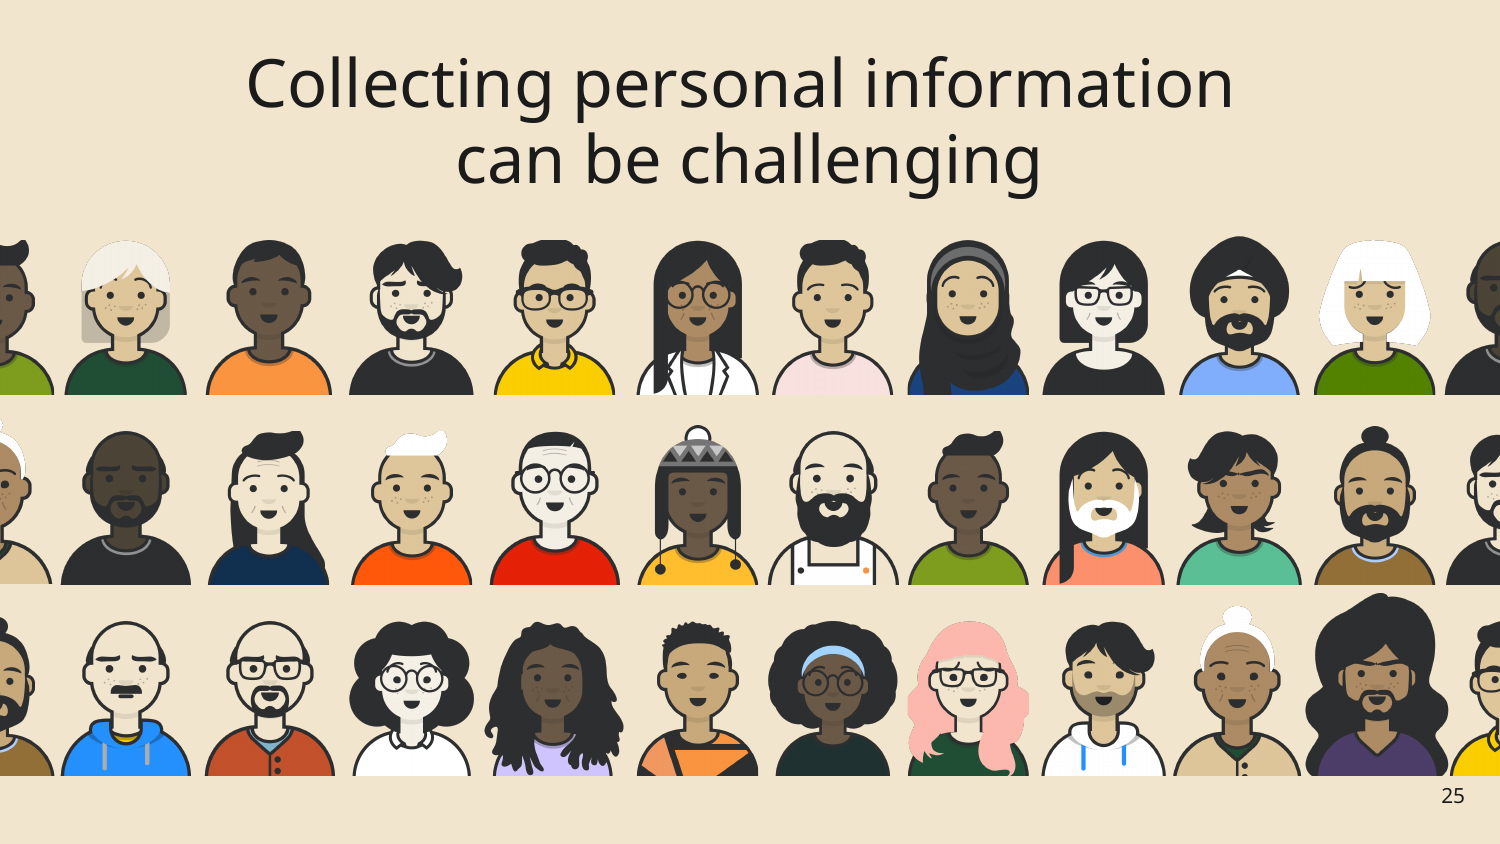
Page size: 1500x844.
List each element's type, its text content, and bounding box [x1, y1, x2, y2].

slide_number 25 [1389, 787, 1480, 830]
title Collecting personal information can be challenging [51, 69, 1449, 177]
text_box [0, 223, 1500, 776]
